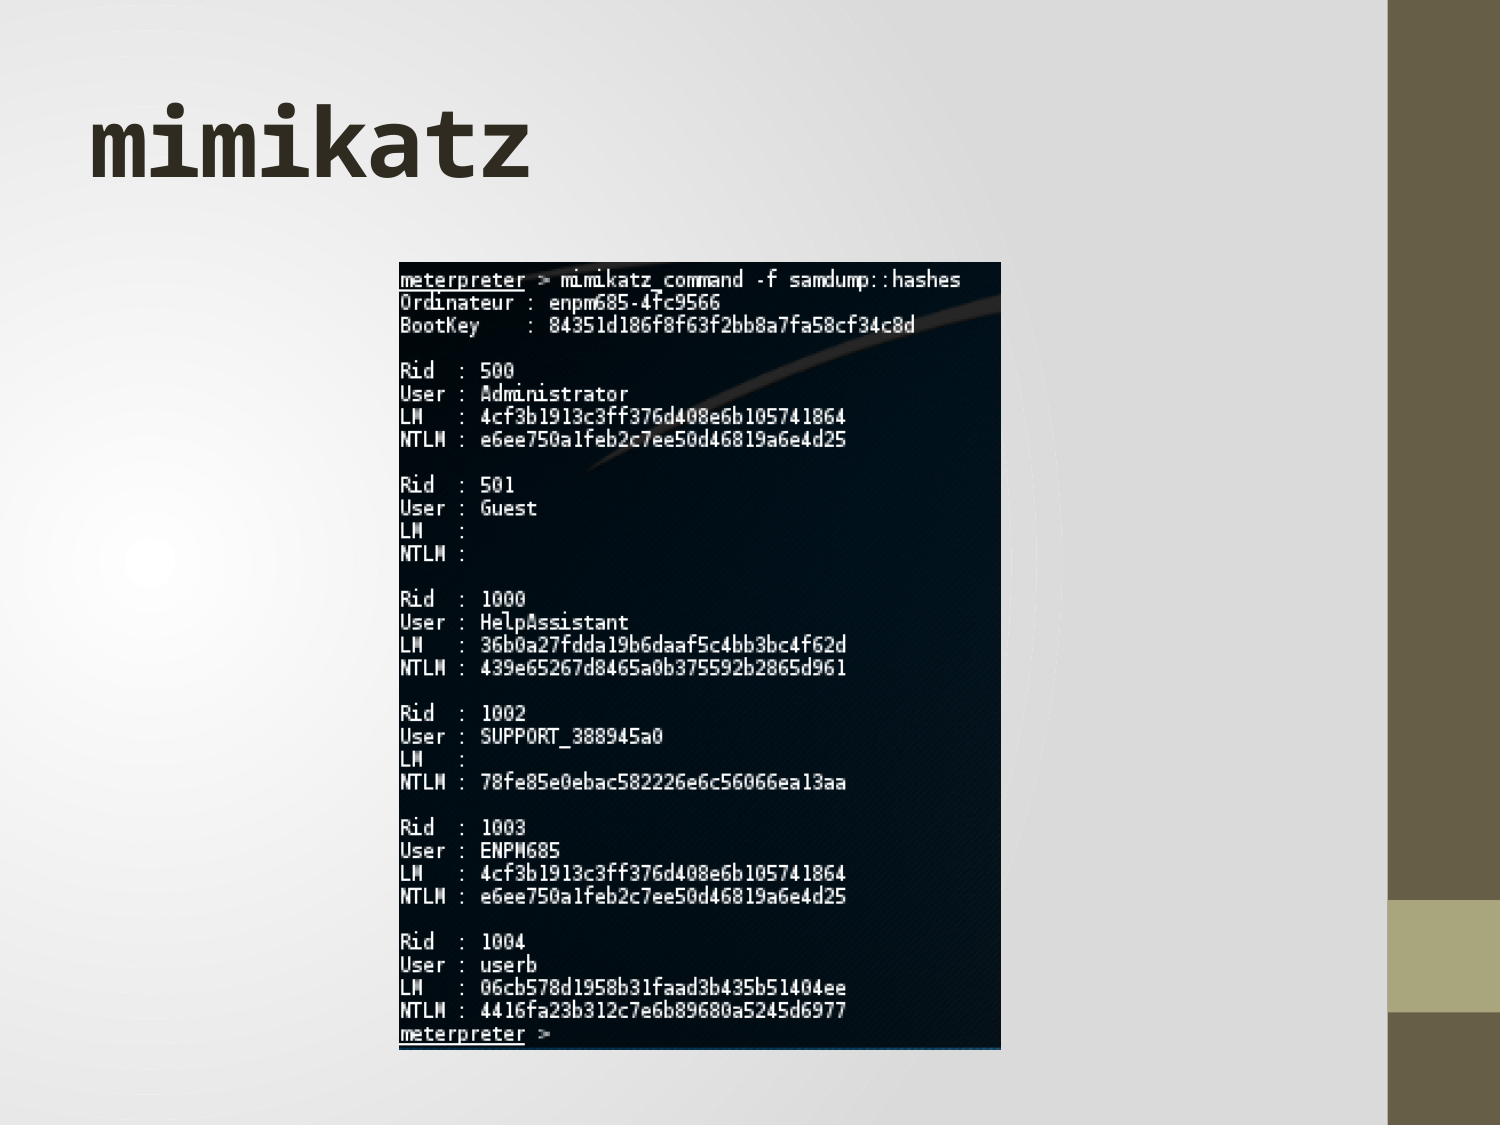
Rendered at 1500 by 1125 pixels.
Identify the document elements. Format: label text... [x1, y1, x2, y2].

title mimikatz [75, 45, 1325, 233]
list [74, 261, 1326, 1051]
